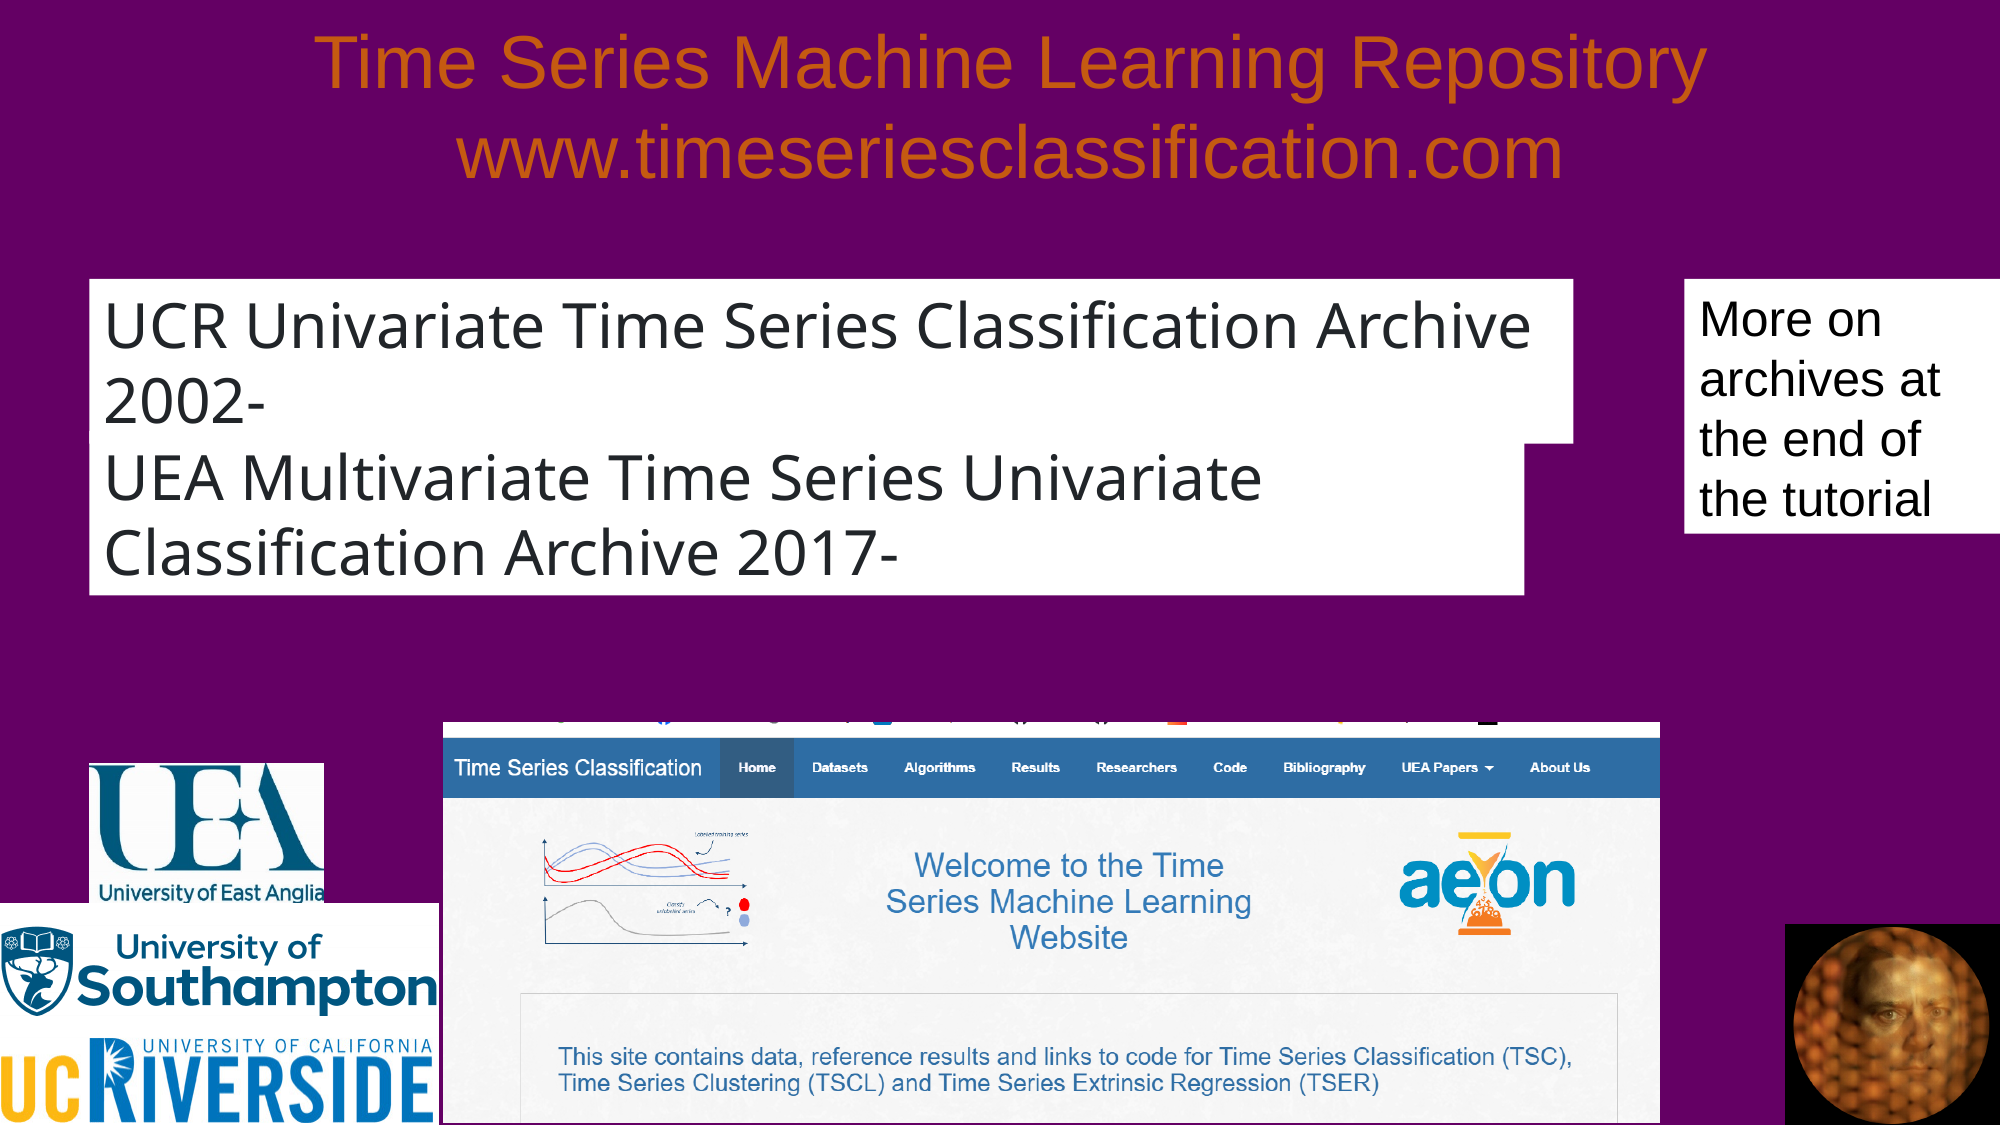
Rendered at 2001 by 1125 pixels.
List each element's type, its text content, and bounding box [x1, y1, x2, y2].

text_box Time Series Machine Learning Repository www.timeseriesclassification.com [249, 6, 1773, 202]
text_box More on archives at the end of the tutorial [1684, 278, 2000, 534]
text_box UEA Multivariate Time Series Univariate Classification Archive 2017- [89, 430, 1525, 596]
text_box UCR Univariate Time Series Classification Archive 2002- [89, 278, 1574, 444]
picture [442, 722, 1660, 1123]
picture [0, 763, 440, 1125]
picture [1784, 924, 2000, 1125]
